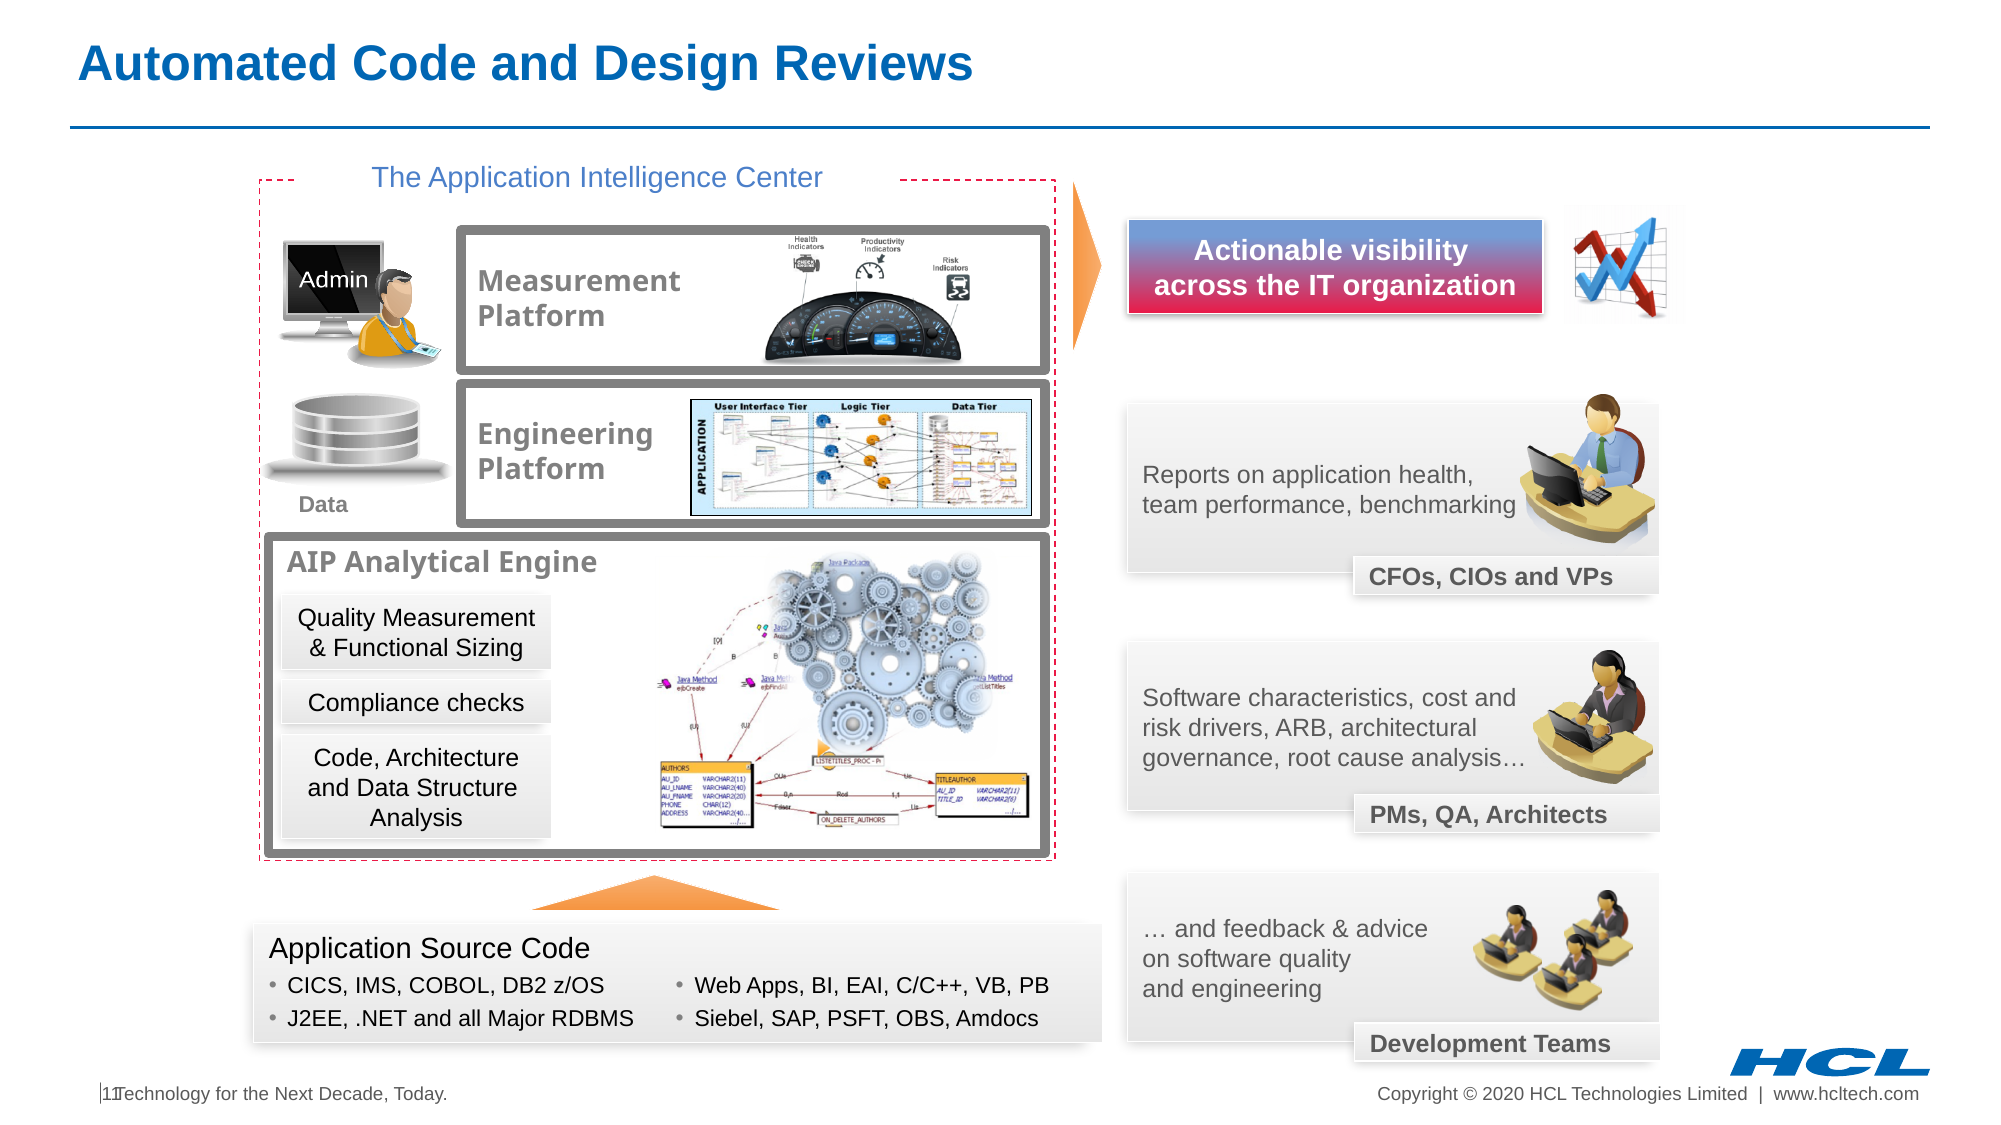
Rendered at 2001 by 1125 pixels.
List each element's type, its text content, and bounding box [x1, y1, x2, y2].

text_box Actionable visibility across the IT organization [1127, 219, 1544, 314]
picture [691, 399, 1032, 515]
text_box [293, 394, 420, 466]
title Automated Code and Design Reviews [69, 0, 1931, 120]
picture [1564, 205, 1687, 324]
picture [759, 234, 971, 366]
text_box [259, 179, 1056, 861]
text_box [526, 874, 785, 911]
text_box Software characteristics, cost and risk drivers, ARB, architectural governance, root cause analysis… [1127, 641, 1660, 811]
text_box [1072, 177, 1103, 355]
picture [1520, 394, 1655, 556]
text_box PMs, QA, Architects [1354, 794, 1661, 833]
text_box CFOs, CIOs and VPs [1354, 556, 1660, 595]
picture [1532, 650, 1653, 793]
text_box The Application Intelligence Center [298, 150, 897, 201]
text_box Data [283, 482, 450, 525]
text_box Quality Measurement & Functional Sizing [281, 594, 552, 670]
text_box AIP Analytical Engine [272, 536, 810, 586]
text_box [459, 228, 1047, 372]
text_box Application Source Code CICS, IMS, COBOL, DB2 z/OS J2EE, .NET and all Major RDBMS [268, 922, 675, 1039]
text_box Code, Architecture and Data Structure Analysis [281, 734, 552, 839]
text_box Compliance checks [281, 679, 552, 724]
text_box [459, 381, 1047, 526]
text_box … and feedback & advice on software quality and engineering [1127, 872, 1660, 1042]
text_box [1473, 890, 1633, 1016]
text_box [275, 240, 442, 360]
text_box Development Teams [1354, 1023, 1661, 1061]
text_box [253, 923, 1103, 1043]
picture [655, 545, 1032, 833]
text_box Web Apps, BI, EAI, C/C++, VB, PB Siebel, SAP, PSFT, OBS, Amdocs [675, 922, 1139, 1039]
text_box Reports on application health, team performance, benchmarking [1127, 403, 1515, 573]
text_box Engineering Platform [462, 408, 686, 493]
text_box Measurement Platform [462, 254, 732, 340]
